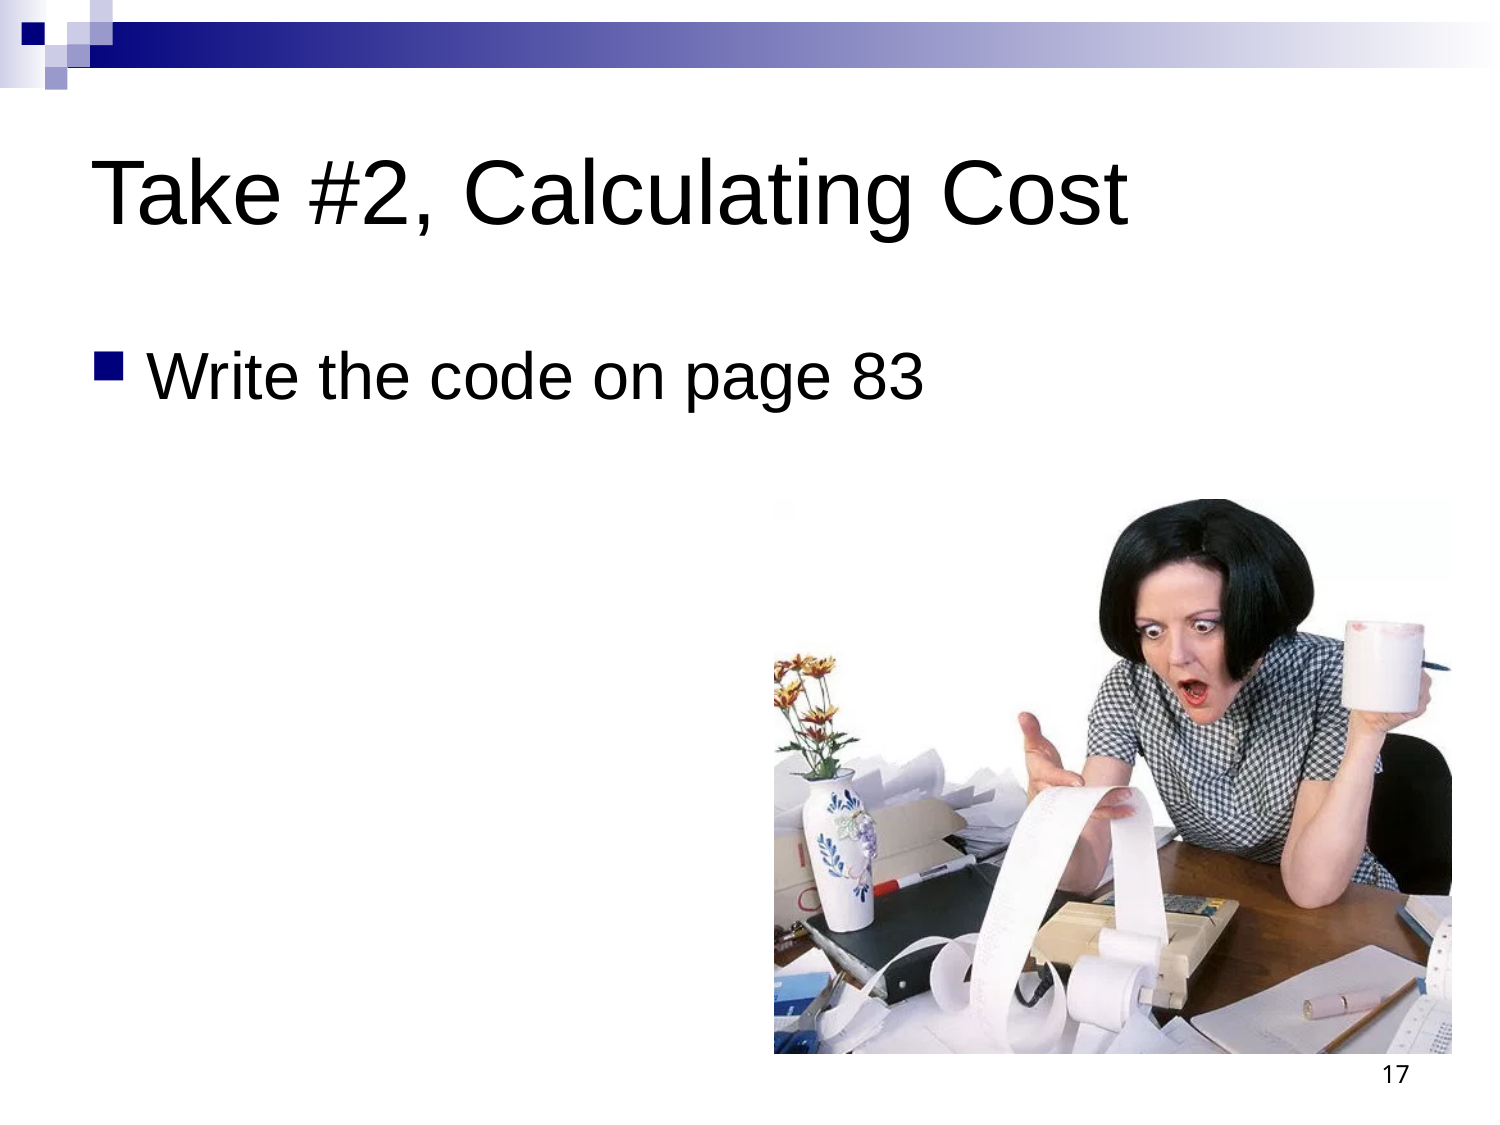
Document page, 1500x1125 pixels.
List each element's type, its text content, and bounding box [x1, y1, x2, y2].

picture [774, 499, 1452, 1054]
list Write the code on page 83 [75, 324, 1425, 963]
title Take #2, Calculating Cost [75, 75, 1425, 300]
slide_number 17 [1074, 1063, 1425, 1100]
